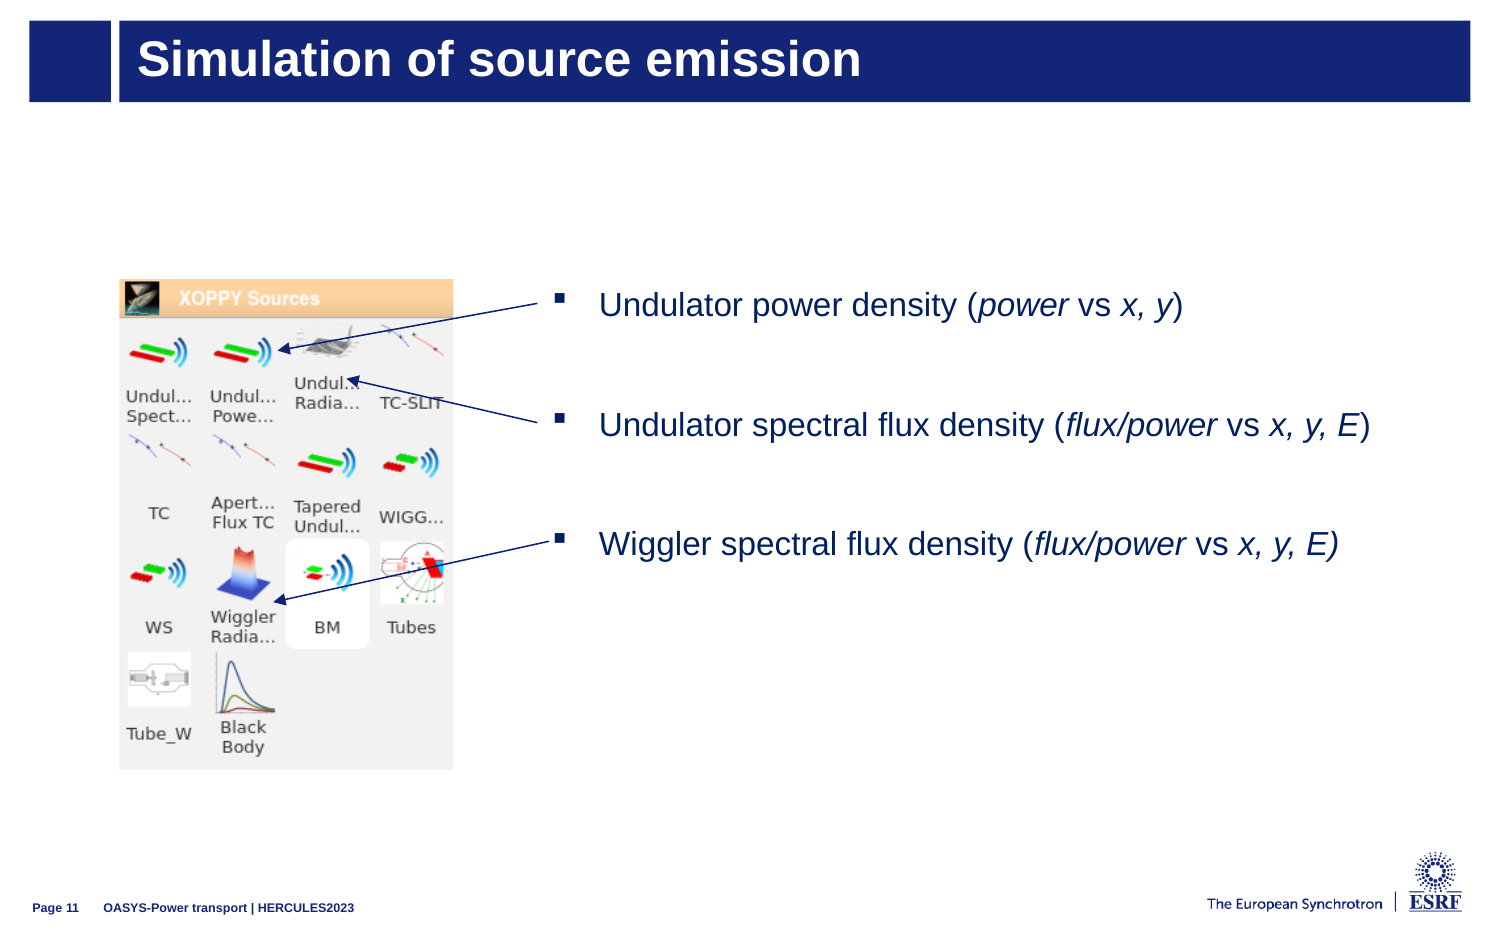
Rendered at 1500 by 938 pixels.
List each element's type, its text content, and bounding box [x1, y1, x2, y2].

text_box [277, 303, 538, 351]
title Simulation of source emission [119, 20, 1471, 103]
picture [1175, 831, 1500, 938]
slide_number Page 11 [32, 886, 101, 916]
footer OASYS-Power transport | HERCULES2023 [103, 886, 1108, 916]
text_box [272, 540, 550, 603]
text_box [346, 378, 538, 425]
picture [118, 279, 454, 770]
text_box Undulator power density (power vs x, y) Undulator spectral flux density (flux/power vs x, y, E) Wiggler spectral flux density (flux/power vs x, y, E) [537, 275, 1471, 570]
